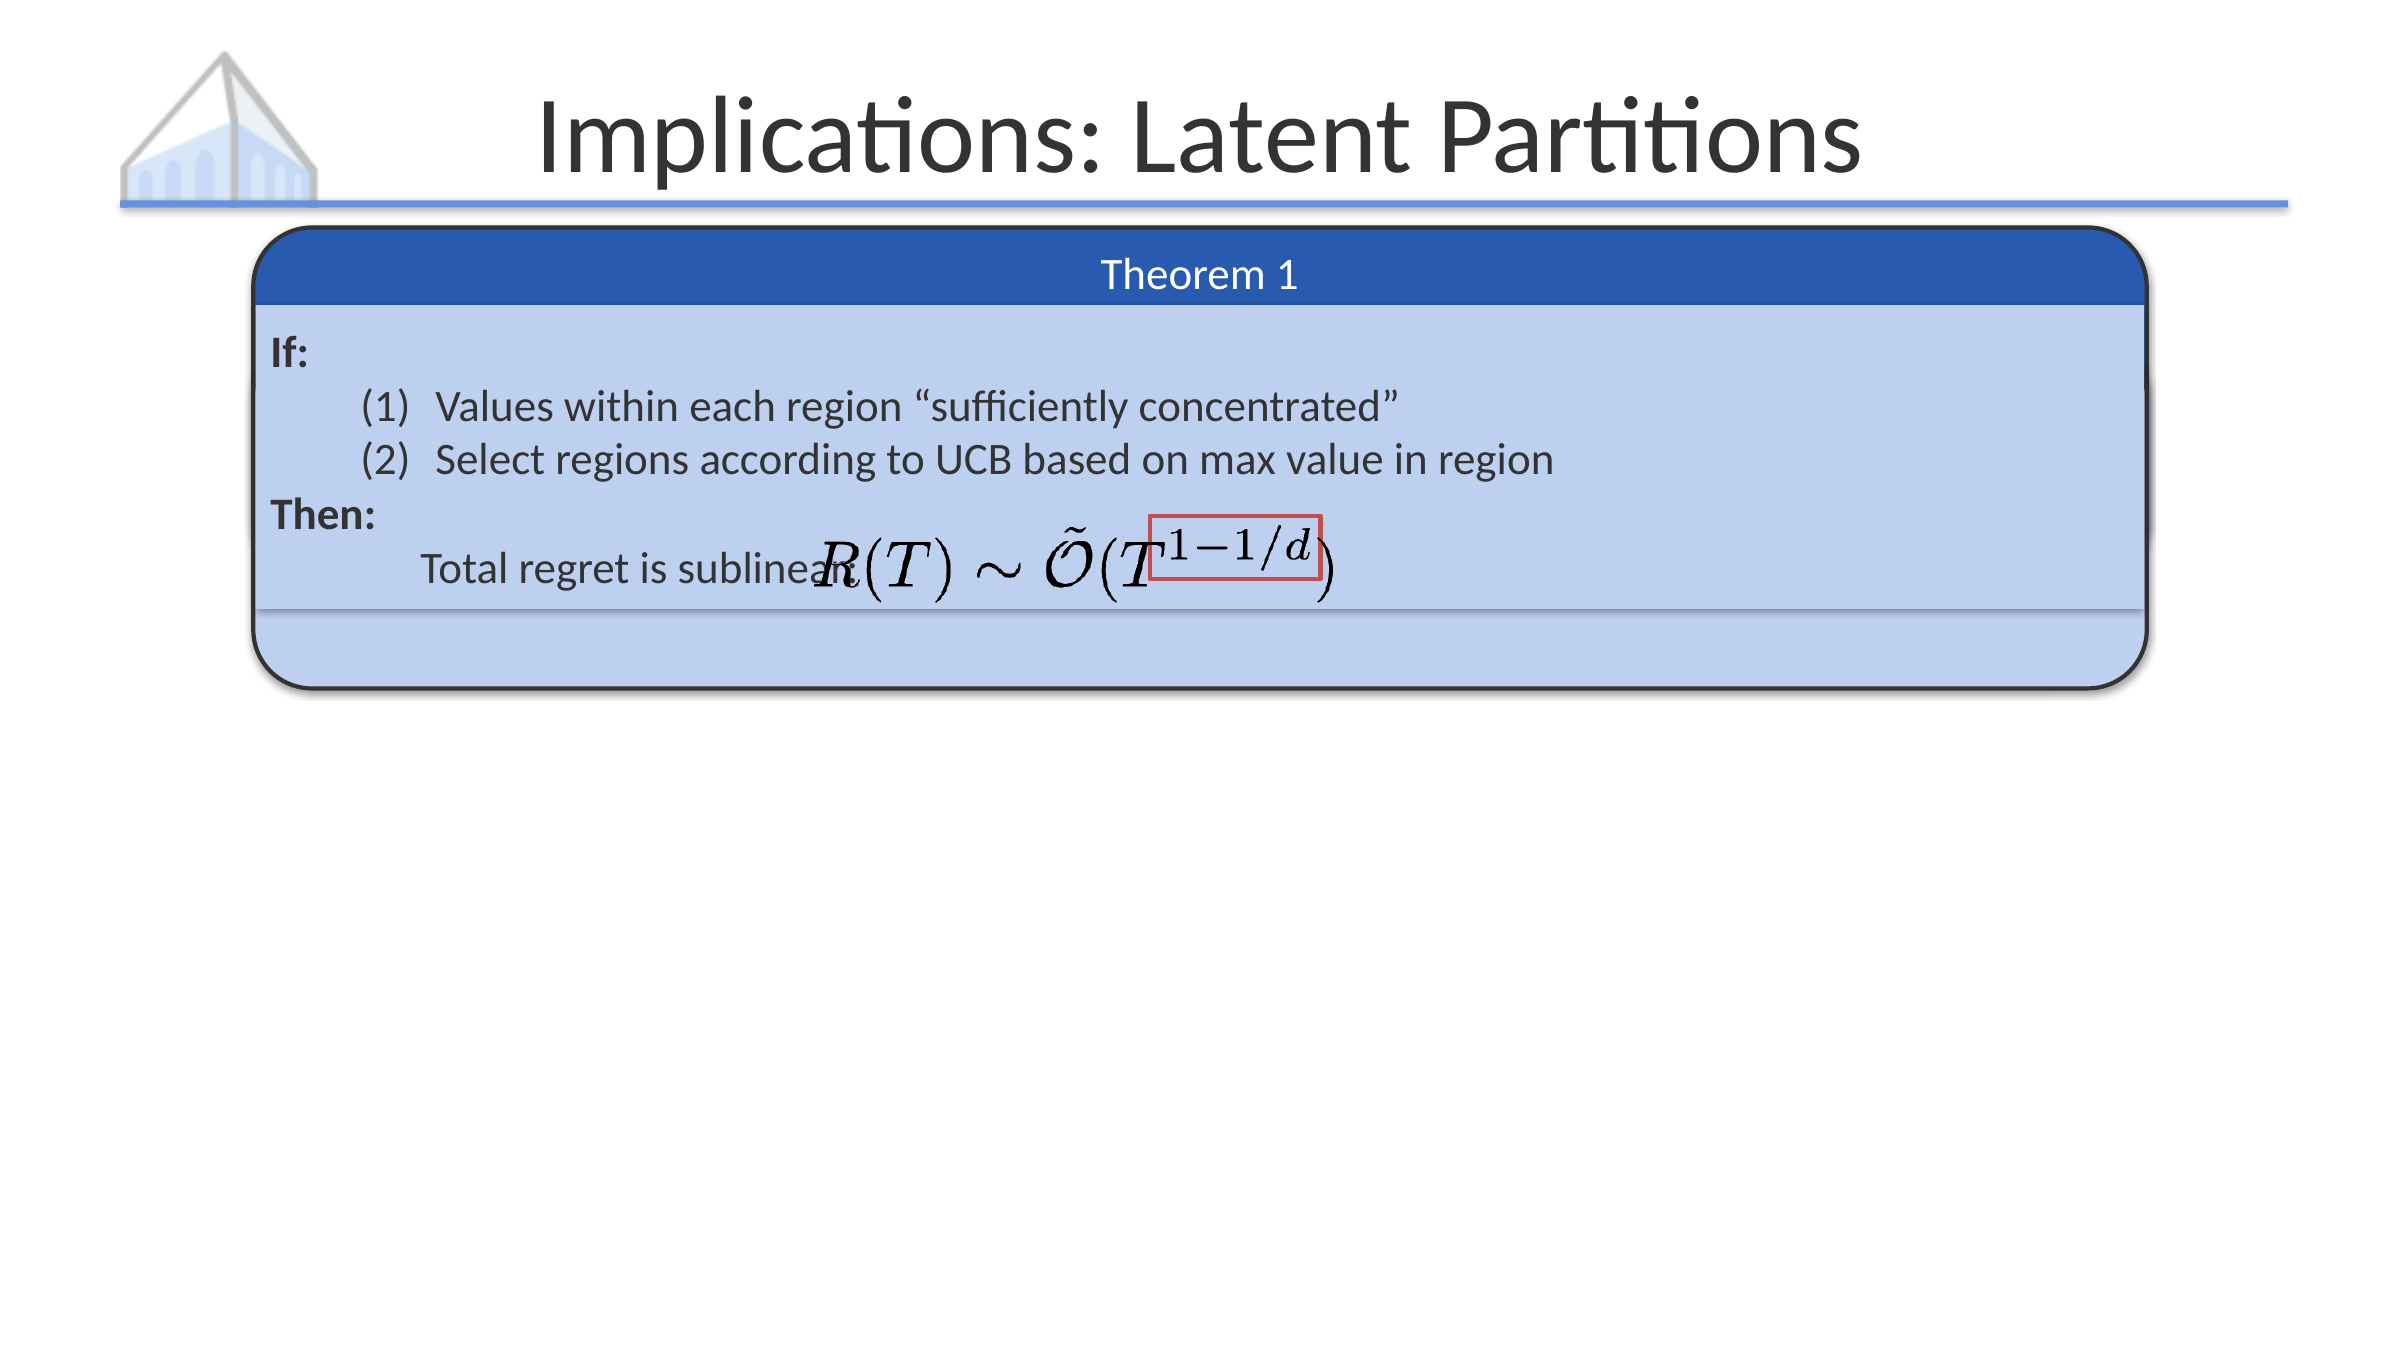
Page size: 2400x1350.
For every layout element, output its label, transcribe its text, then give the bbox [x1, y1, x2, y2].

text_box Theorem 1 [940, 237, 1460, 306]
picture [811, 518, 1343, 614]
title Implications: Latent Partitions [0, 28, 2400, 228]
text_box [251, 225, 2149, 306]
text_box [251, 618, 2149, 691]
text_box If: Values within each region “sufficiently concentrated” Select regions according to UCB based on max value in region Then: Total regret is sublinear: [253, 303, 2146, 611]
